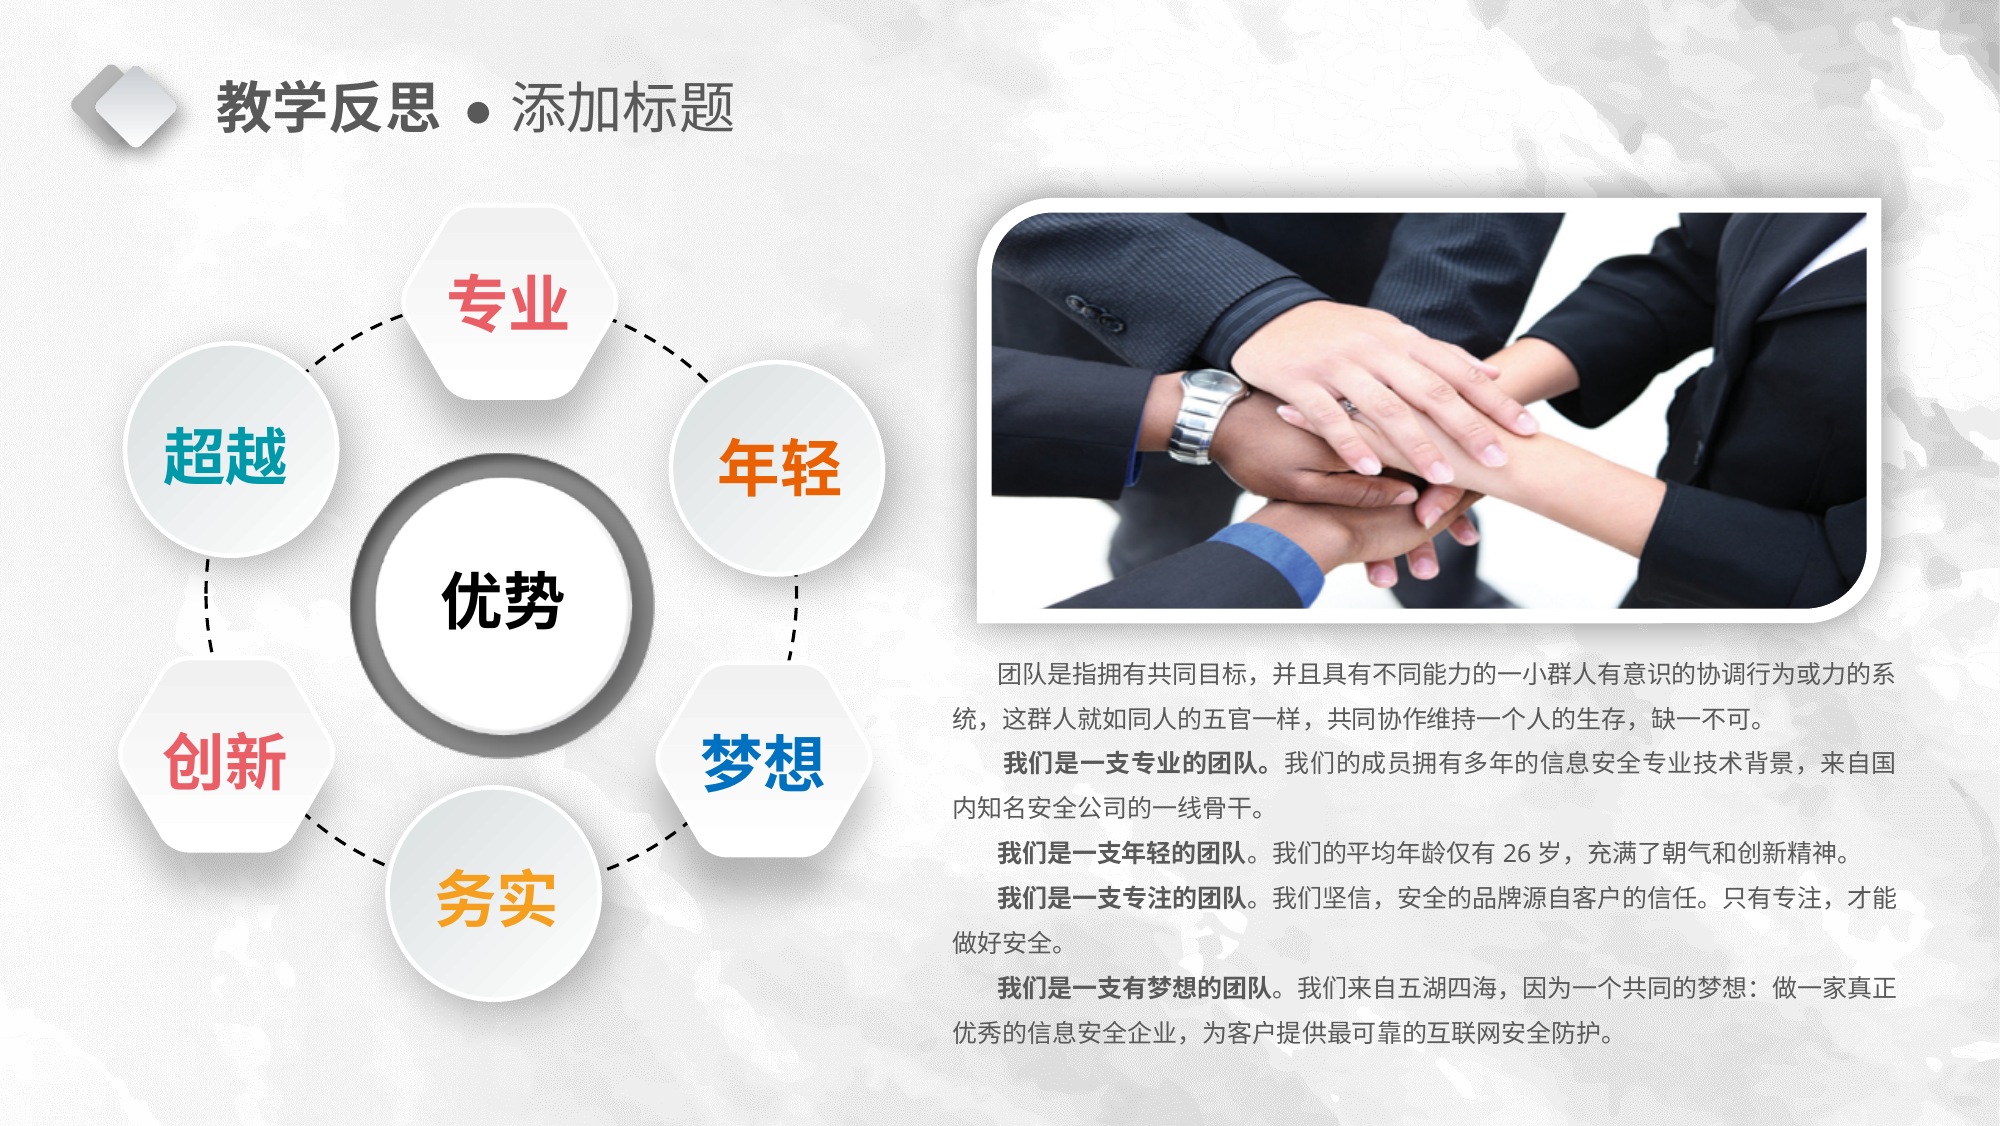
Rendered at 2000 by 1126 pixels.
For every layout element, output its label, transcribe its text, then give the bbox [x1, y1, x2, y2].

text_box 创新 [147, 716, 303, 806]
text_box [681, 561, 797, 704]
picture [0, 0, 2000, 1126]
text_box 年轻 [703, 421, 858, 512]
text_box [122, 341, 340, 558]
text_box [668, 662, 871, 856]
text_box [385, 786, 602, 1002]
text_box [120, 658, 333, 851]
text_box [670, 360, 886, 577]
text_box 超越 [148, 410, 304, 501]
text_box [403, 205, 617, 398]
text_box [205, 545, 344, 756]
text_box [325, 320, 452, 451]
text_box 务实 [419, 852, 575, 943]
text_box [567, 329, 701, 451]
text_box 添加标题 [510, 72, 1255, 140]
text_box 教学反思 [216, 72, 468, 140]
text_box 团队是指拥有共同目标，并且具有不同能力的一小群人有意识的协调行为或力的系统，这群人就如同人的五官一样，共同协作维持一个人的生存，缺一不可。 我们是一支专业的团队。我们的成员拥有多年的信息安全专业技术背景，来自国内知名安全公司的一线骨干。 我们是一支年轻的团队。我们的平均年龄仅有26岁，充满了朝气和创新精神。 我们是一支专注的团队。我们坚信，安全的品牌源自客户的信任。只有专注，才能做好安全。 我们是一支有梦想的团队。我们来自五湖四海，因为一个共同的梦想：做一家真正优秀的信息安全企业，为客户提供最可靠的互联网安全防护。 [952, 643, 1898, 1048]
text_box 梦想 [685, 717, 841, 807]
text_box [573, 786, 657, 860]
text_box [335, 786, 434, 862]
text_box [465, 99, 492, 126]
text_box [349, 452, 675, 778]
text_box 专业 [431, 257, 587, 348]
